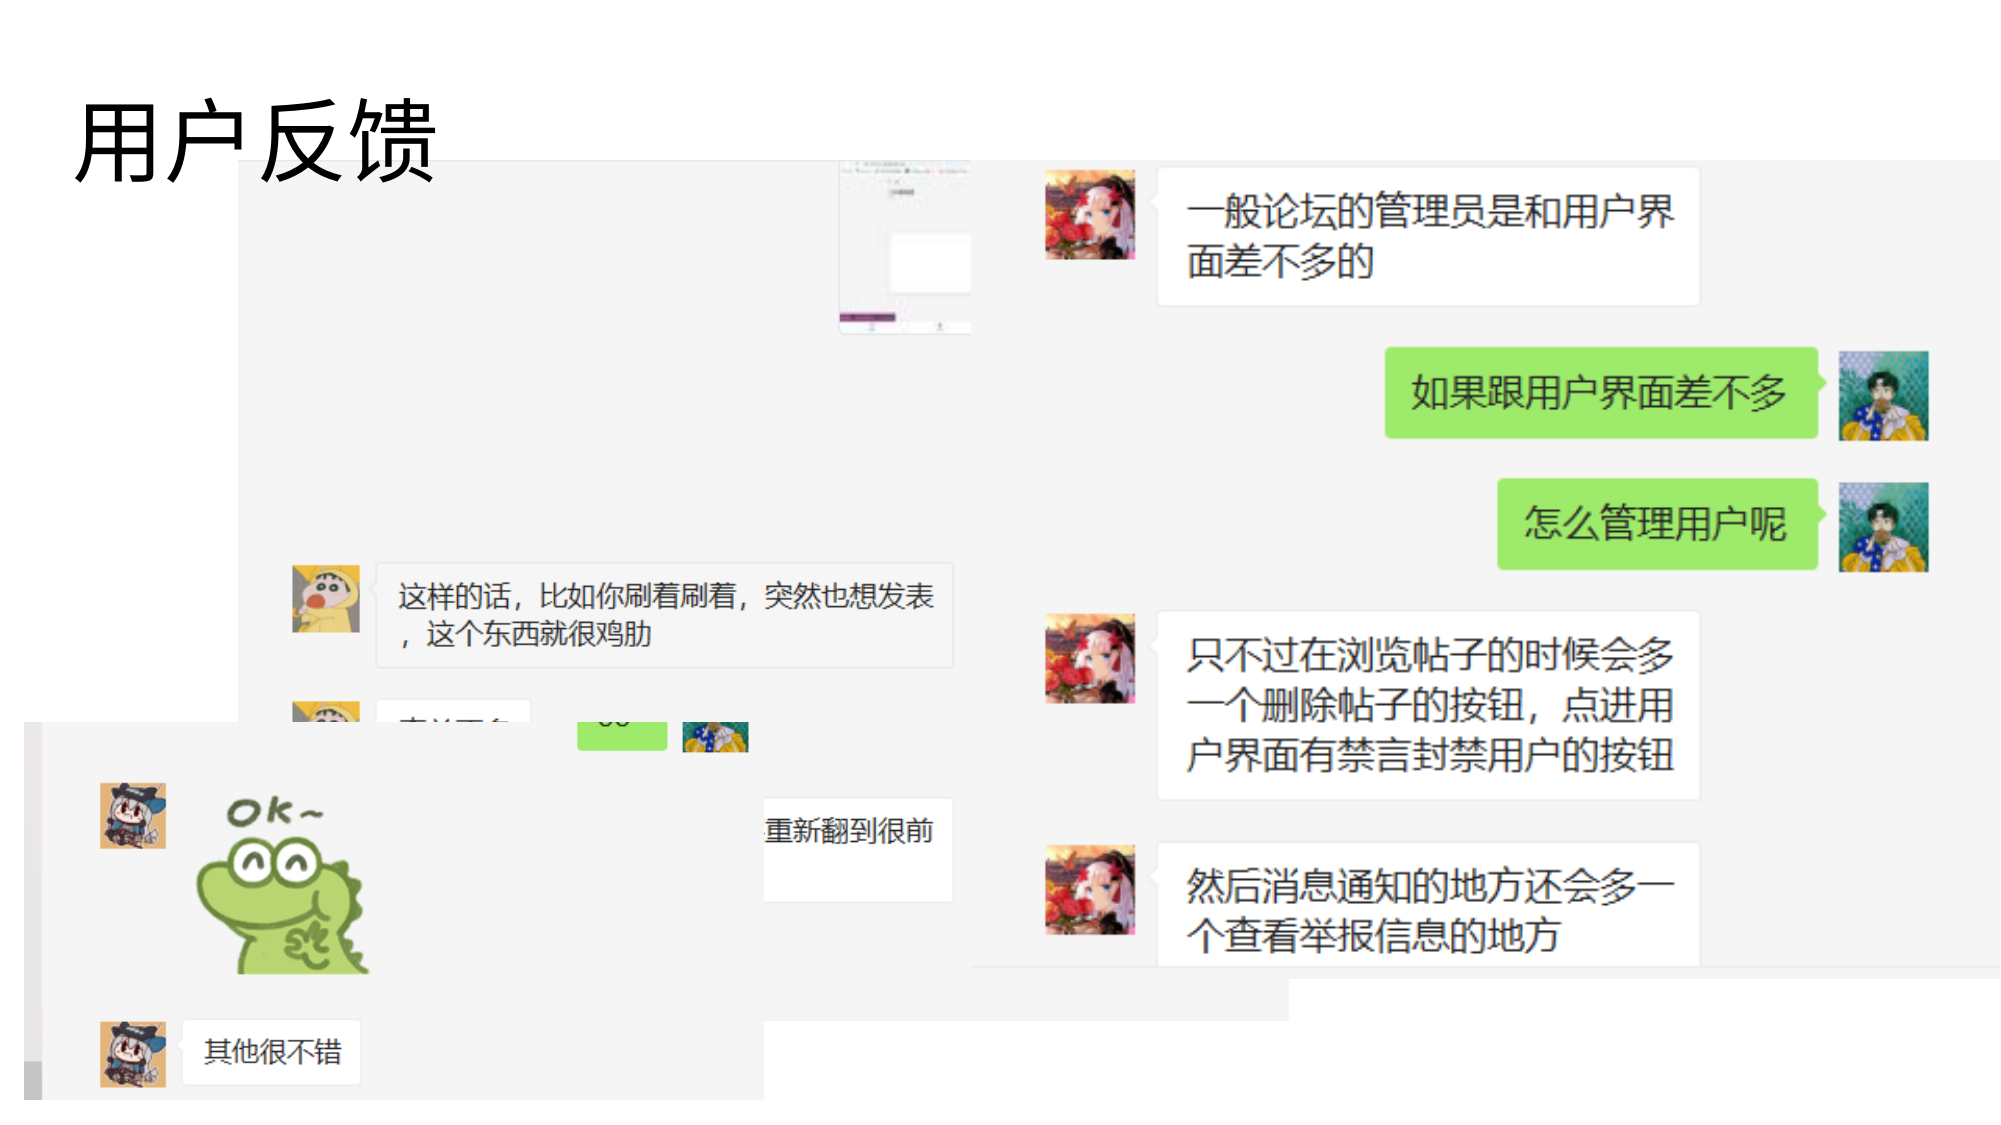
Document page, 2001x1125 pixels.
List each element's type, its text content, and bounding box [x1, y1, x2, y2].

title 用户反馈 [57, 37, 1783, 255]
picture [24, 160, 2000, 1100]
